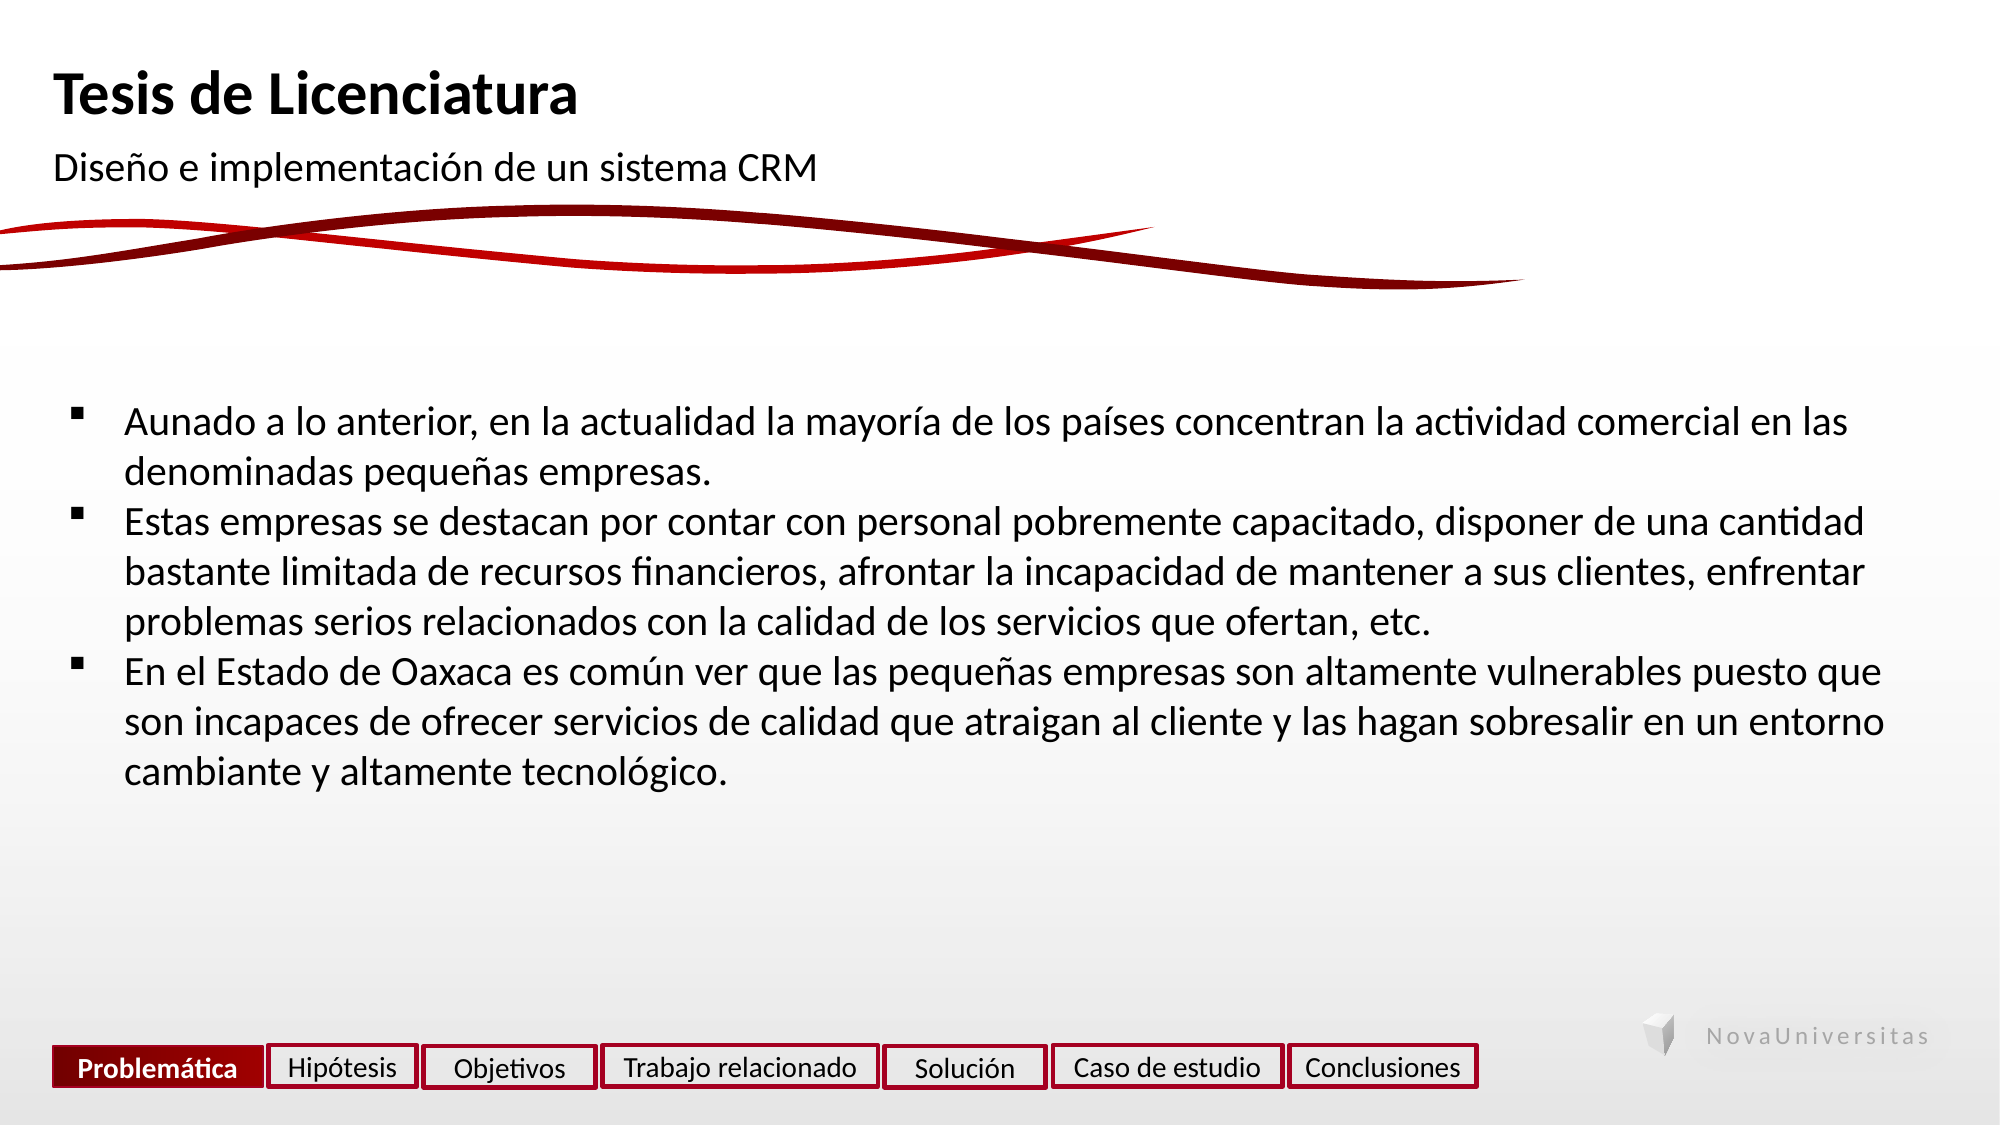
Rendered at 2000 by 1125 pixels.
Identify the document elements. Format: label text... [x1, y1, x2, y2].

text_box Conclusiones [1289, 1045, 1477, 1087]
text_box Problemática [53, 1046, 263, 1088]
text_box Solución [884, 1046, 1046, 1088]
text_box Objetivos [423, 1046, 596, 1088]
text_box Trabajo relacionado [602, 1045, 878, 1087]
text_box [1042, 226, 1155, 246]
text_box Tesis de Licenciatura [53, 39, 1947, 140]
text_box Diseño e implementación de un sistema CRM [53, 140, 1947, 196]
text_box Aunado a lo anterior, en la actualidad la mayoría de los países concentran la actividad comercial en las denominadas pequeñas empresas. Estas empresas se destacan por contar con personal pobremente capacitado, disponer de una cantidad bastante limitada de recursos financieros, afrontar la incapacidad de mantener a sus clientes, enfrentar problemas serios relacionados con la calidad de los servicios que ofertan, etc. En el Estado de Oaxaca es común ver que las pequeñas empresas son altamente vulnerables puesto que son incapaces de ofrecer servicios de calidad que atraigan al cliente y las hagan sobresalir en un entorno cambiante y altamente tecnológico. [53, 386, 1947, 901]
text_box Hipótesis [268, 1045, 417, 1087]
text_box [0, 204, 1525, 290]
text_box Caso de estudio [1052, 1045, 1283, 1087]
text_box [0, 218, 261, 235]
text_box [278, 233, 1026, 274]
